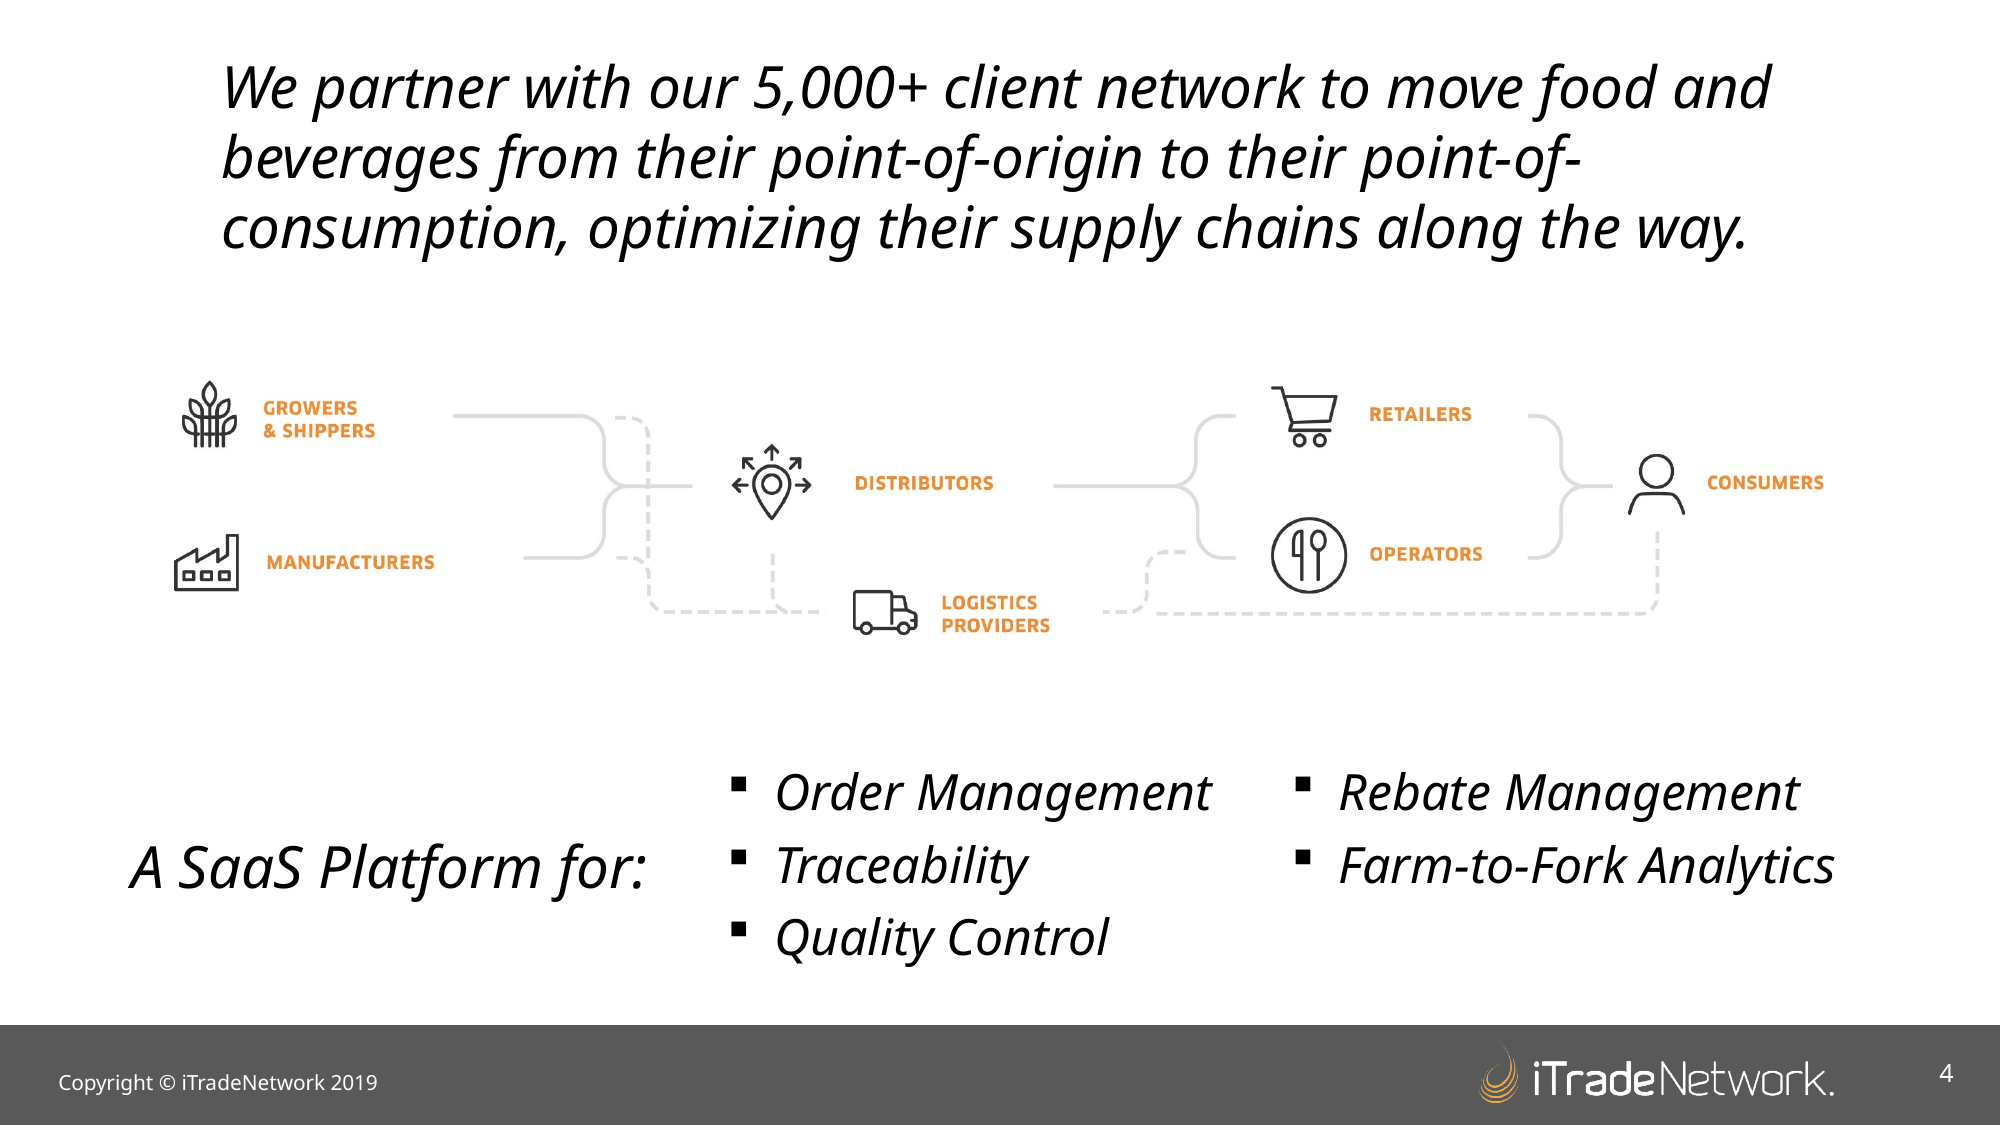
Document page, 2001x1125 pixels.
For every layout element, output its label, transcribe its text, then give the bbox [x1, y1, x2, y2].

text_box We partner with our 5,000+ client network to move food and beverages from their point-of-origin to their point-of-consumption, optimizing their supply chains along the way. [219, 50, 1825, 261]
slide_number 4 [1871, 1044, 1969, 1105]
picture [174, 380, 1825, 635]
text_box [129, 753, 1871, 1125]
